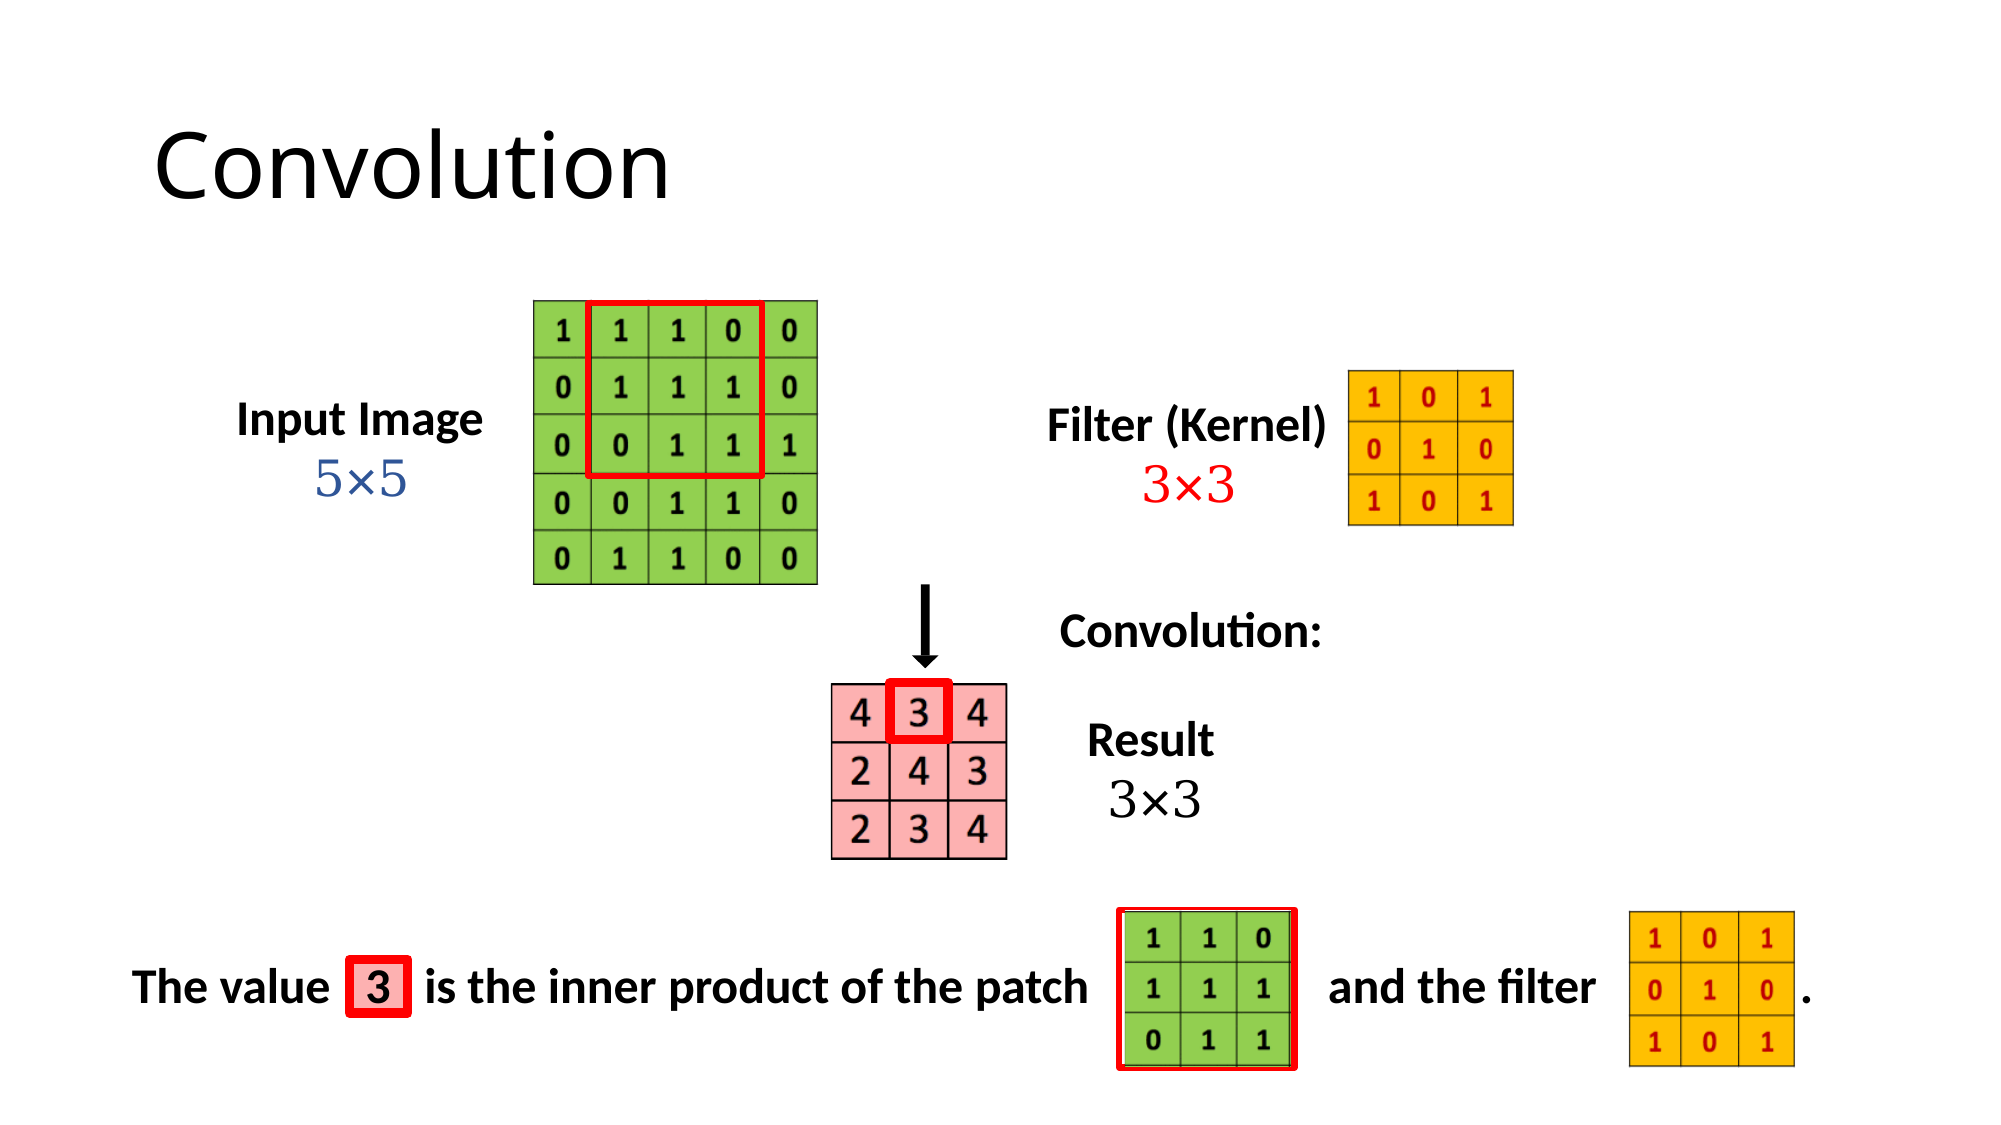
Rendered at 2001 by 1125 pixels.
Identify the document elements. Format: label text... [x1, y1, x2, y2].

text_box [830, 683, 1008, 860]
text_box [532, 299, 819, 585]
text_box . [1797, 951, 1816, 1014]
text_box and the filter [1325, 951, 1601, 1014]
text_box [911, 584, 939, 669]
text_box Filter (Kernel) 3×3 [1043, 389, 1332, 513]
text_box The value [129, 951, 334, 1014]
text_box [1628, 910, 1796, 1068]
text_box is the inner product of the patch [422, 951, 1096, 1014]
text_box [1119, 909, 1295, 1068]
title Convolution [137, 59, 1863, 278]
text_box [889, 682, 949, 740]
text_box [1124, 910, 1291, 1067]
text_box Result 3×3 [956, 699, 1957, 835]
text_box 3 [349, 959, 408, 1014]
text_box [1347, 369, 1515, 527]
text_box Convolution: [1057, 595, 1328, 658]
text_box Input Image 5×5 [233, 383, 487, 506]
text_box [588, 303, 762, 476]
